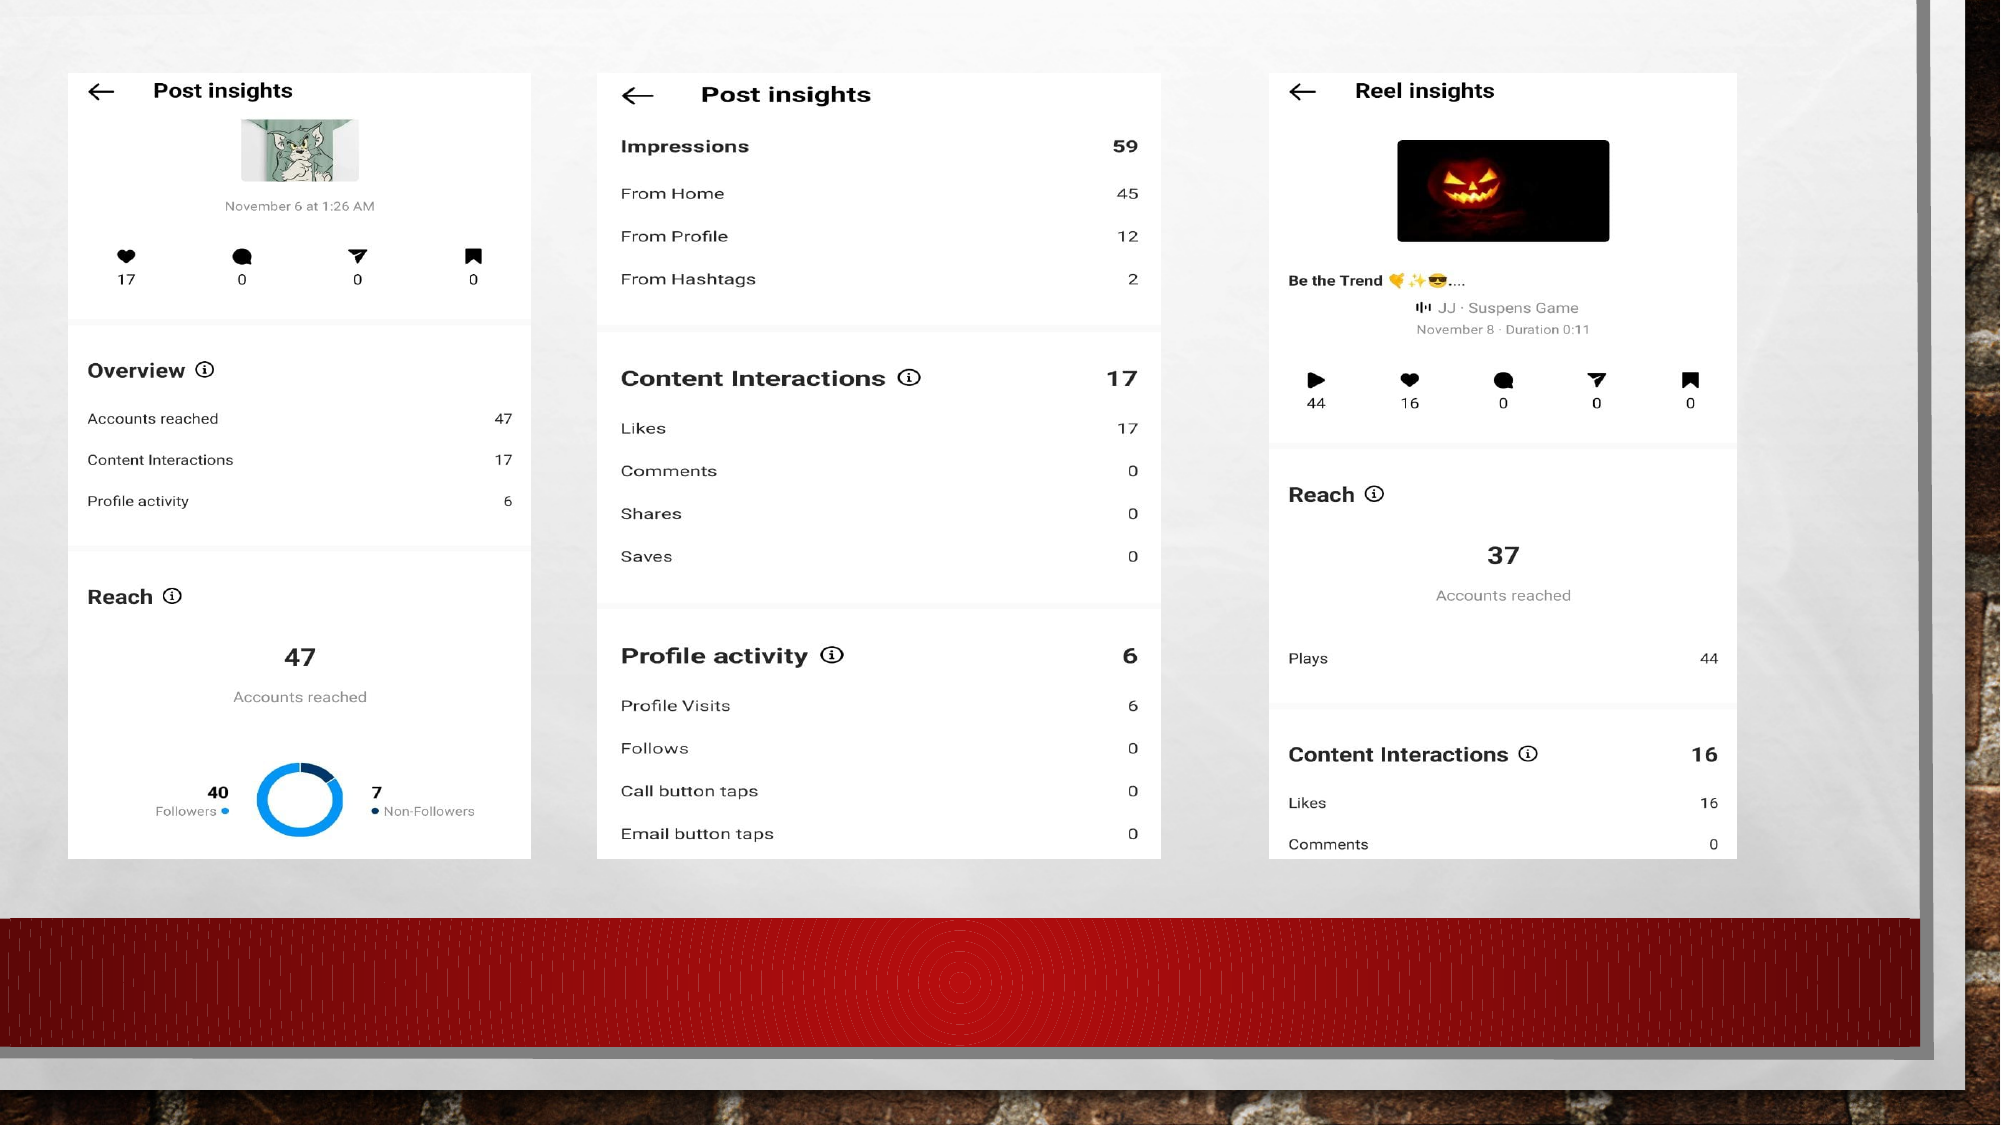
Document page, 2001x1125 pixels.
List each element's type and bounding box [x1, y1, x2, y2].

picture [596, 73, 1161, 859]
picture [1269, 73, 1737, 859]
list [68, 73, 532, 859]
picture [0, 0, 2000, 1125]
